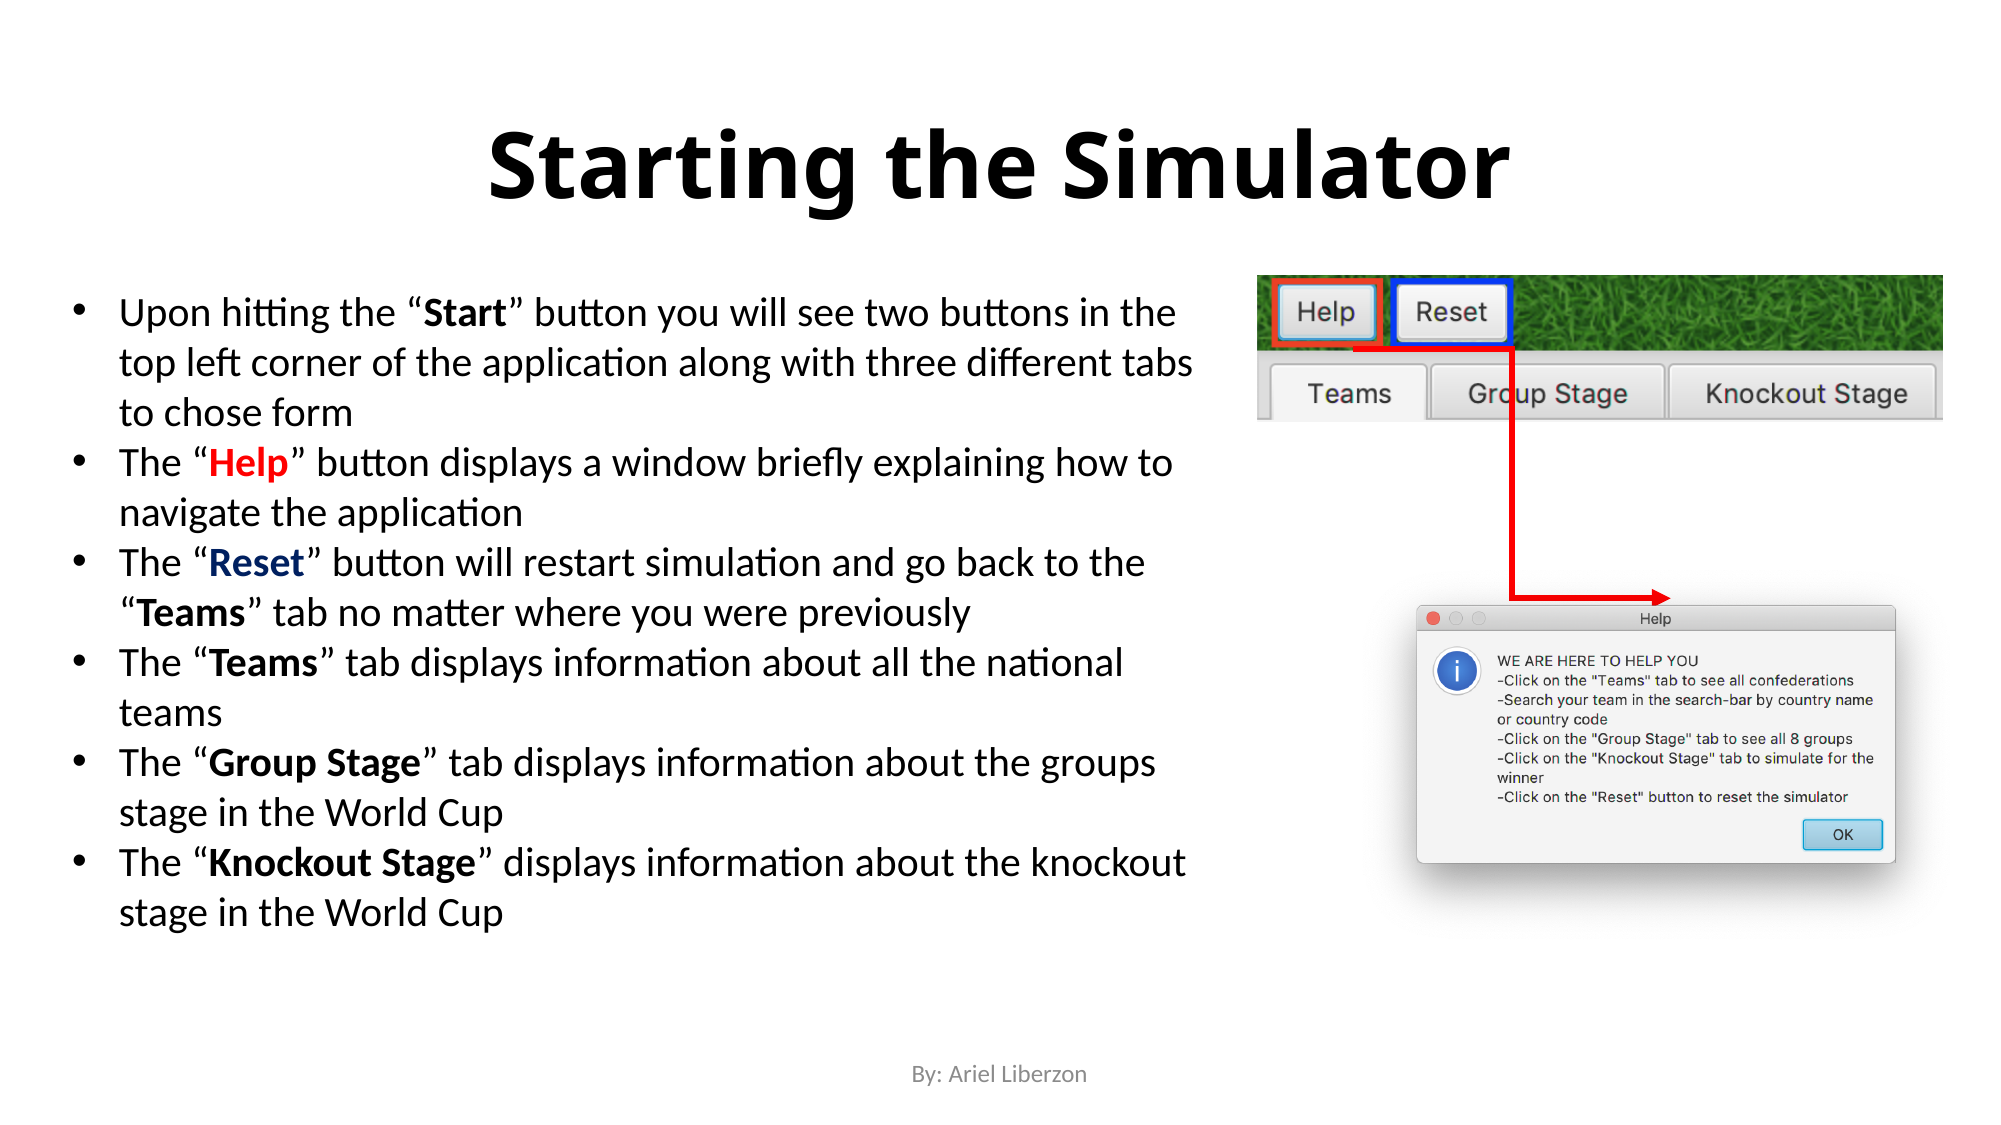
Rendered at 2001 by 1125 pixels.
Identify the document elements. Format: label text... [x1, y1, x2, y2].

footer By: Ariel Liberzon [662, 1042, 1338, 1103]
title Starting the Simulator [137, 59, 1863, 278]
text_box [1353, 348, 1671, 562]
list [1257, 275, 1943, 422]
picture [1353, 562, 1959, 947]
text_box Upon hitting the “Start” button you will see two buttons in the top left corner of the application along with three different tabs to chose form The “Help” button displays a window briefly explaining how to navigate the application The “Reset” button will restart simulation and go back to the “Teams” tab no matter where you were previously The “Teams” tab displays information about all the national teams The “Group Stage” tab displays information about the groups stage in the World Cup The “Knockout Stage” displays information about the knockout stage in the World Cup [57, 277, 1240, 943]
